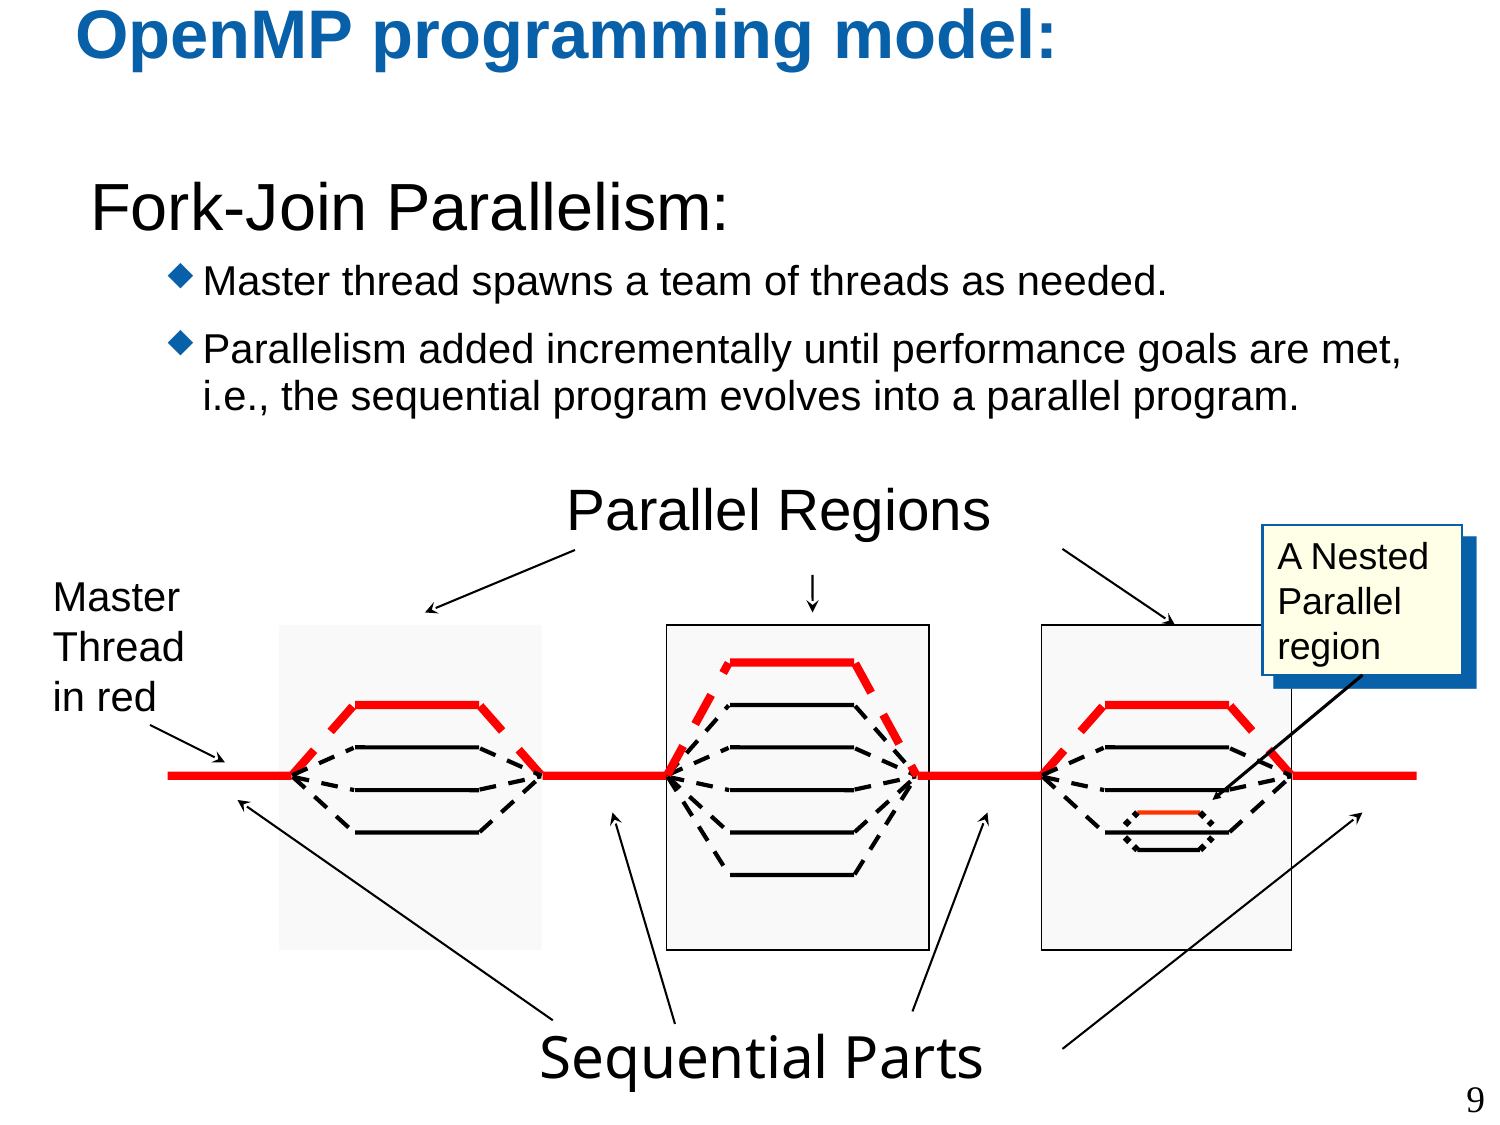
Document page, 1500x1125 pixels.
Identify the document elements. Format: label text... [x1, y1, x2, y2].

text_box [237, 799, 1363, 1098]
text_box [279, 624, 542, 798]
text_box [424, 464, 1190, 626]
text_box Master Thread in red [37, 562, 236, 728]
slide_number 9 [1187, 1067, 1500, 1125]
text_box Fork-Join Parallelism: Master thread spawns a team of threads as needed. Parallelism added incrementally until performance goals are met, i.e., the sequential program evolves into a parallel program. [75, 162, 1475, 563]
text_box [666, 633, 930, 798]
text_box [211, 751, 226, 763]
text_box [1124, 524, 1463, 851]
title OpenMP programming model: [74, 0, 1469, 163]
text_box [1041, 633, 1119, 798]
